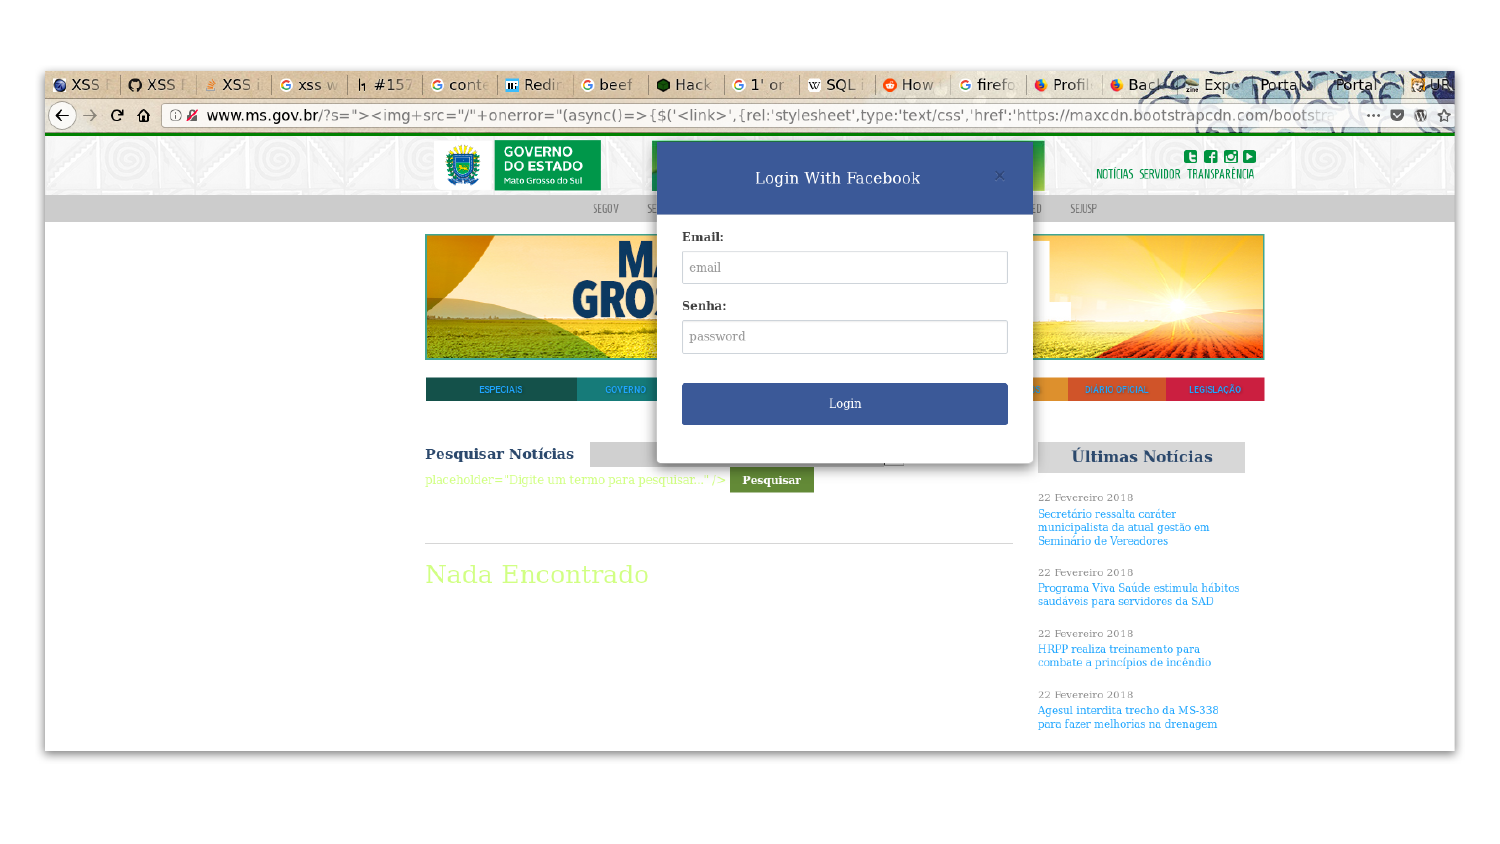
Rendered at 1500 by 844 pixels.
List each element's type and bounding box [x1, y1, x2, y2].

picture [44, 71, 1455, 751]
